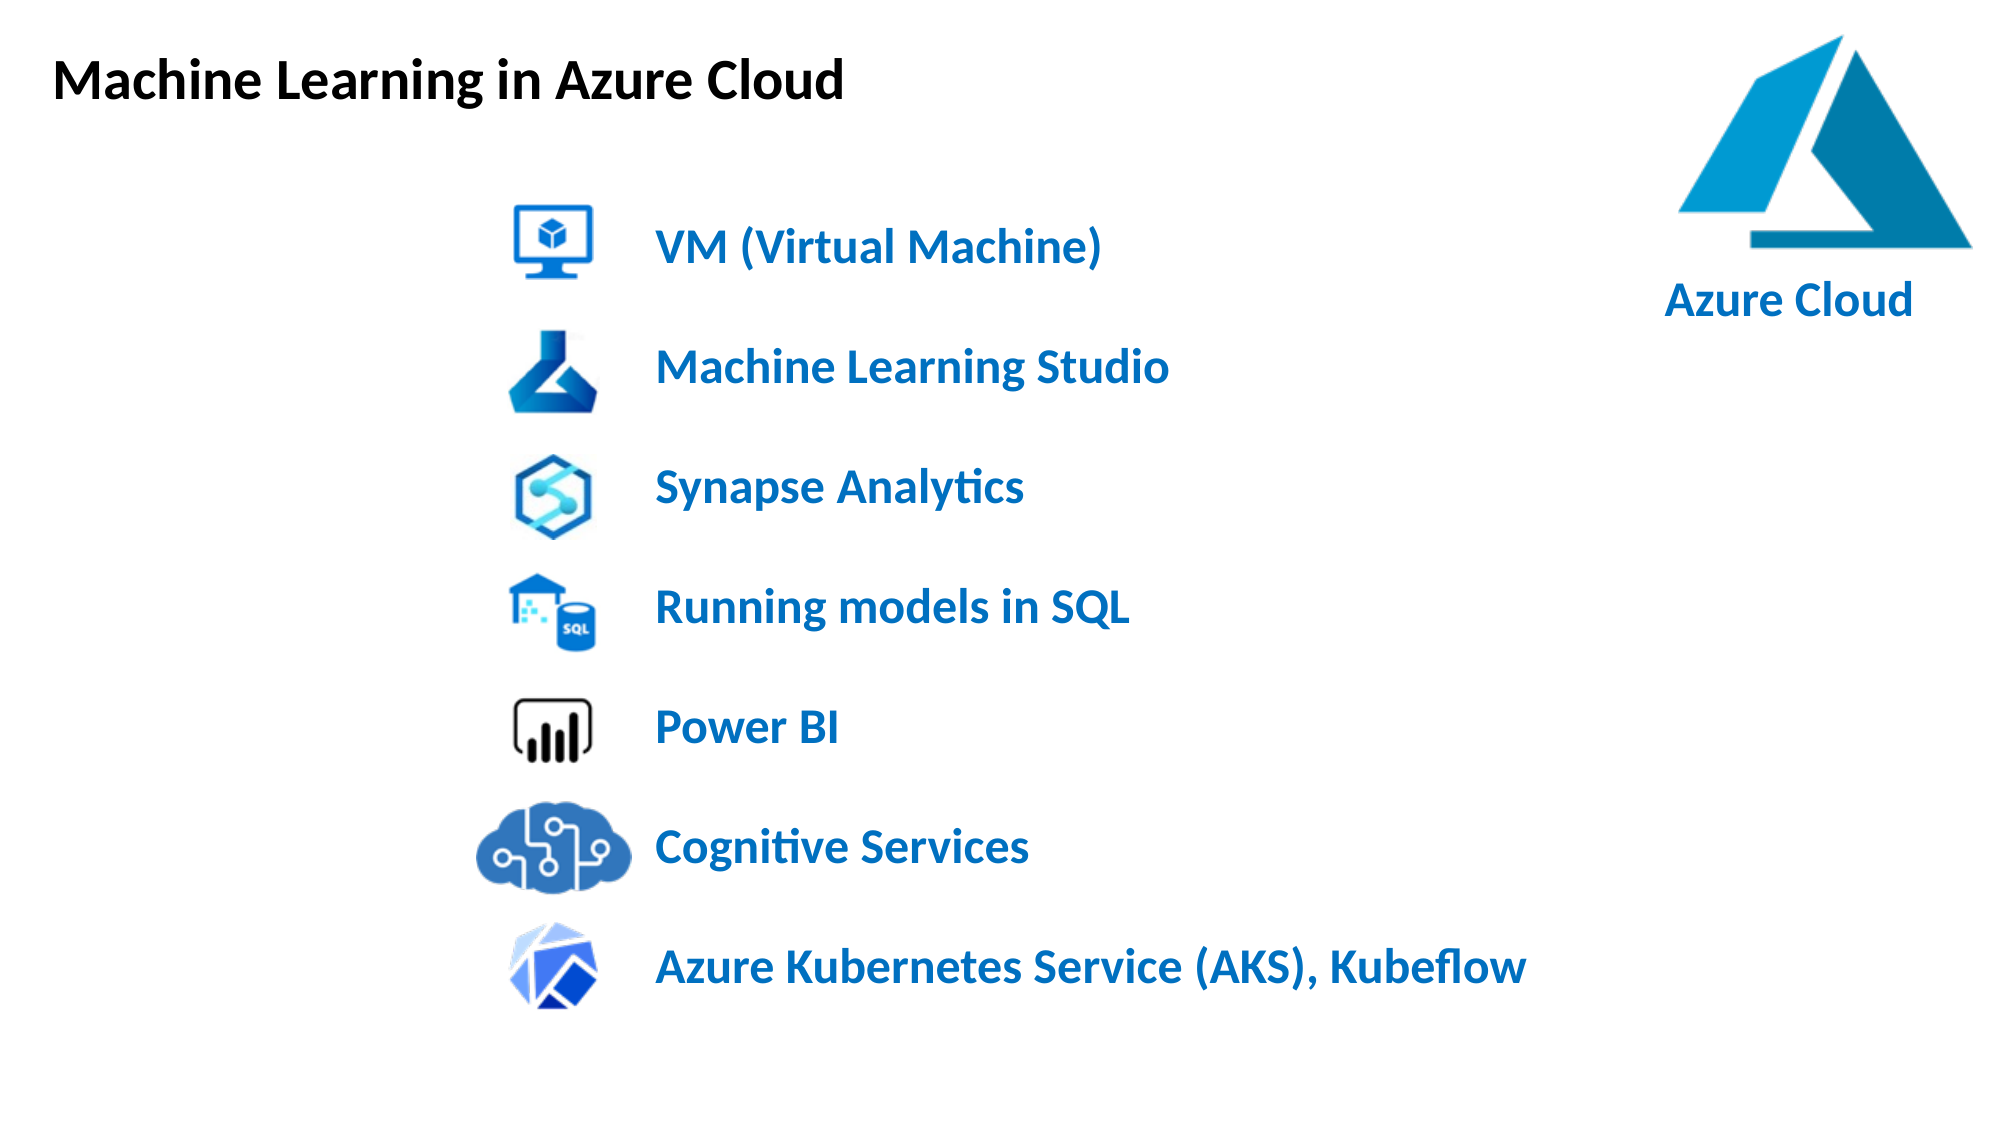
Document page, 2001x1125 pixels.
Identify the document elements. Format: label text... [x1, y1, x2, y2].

picture [475, 794, 632, 899]
picture [506, 570, 601, 657]
text_box Azure Cloud [1649, 258, 2000, 334]
picture [1678, 27, 1973, 259]
picture [513, 204, 594, 280]
picture [506, 922, 601, 1015]
picture [507, 328, 600, 415]
text_box VM (Virtual Machine) Machine Learning Studio Synapse Analytics Running models in SQL Power BI Cognitive Services Azure Kubernetes Service (AKS), Kubeflow [640, 206, 1761, 1001]
picture [510, 454, 597, 541]
picture [510, 686, 598, 774]
text_box Machine Learning in Azure Cloud [37, 34, 1000, 119]
